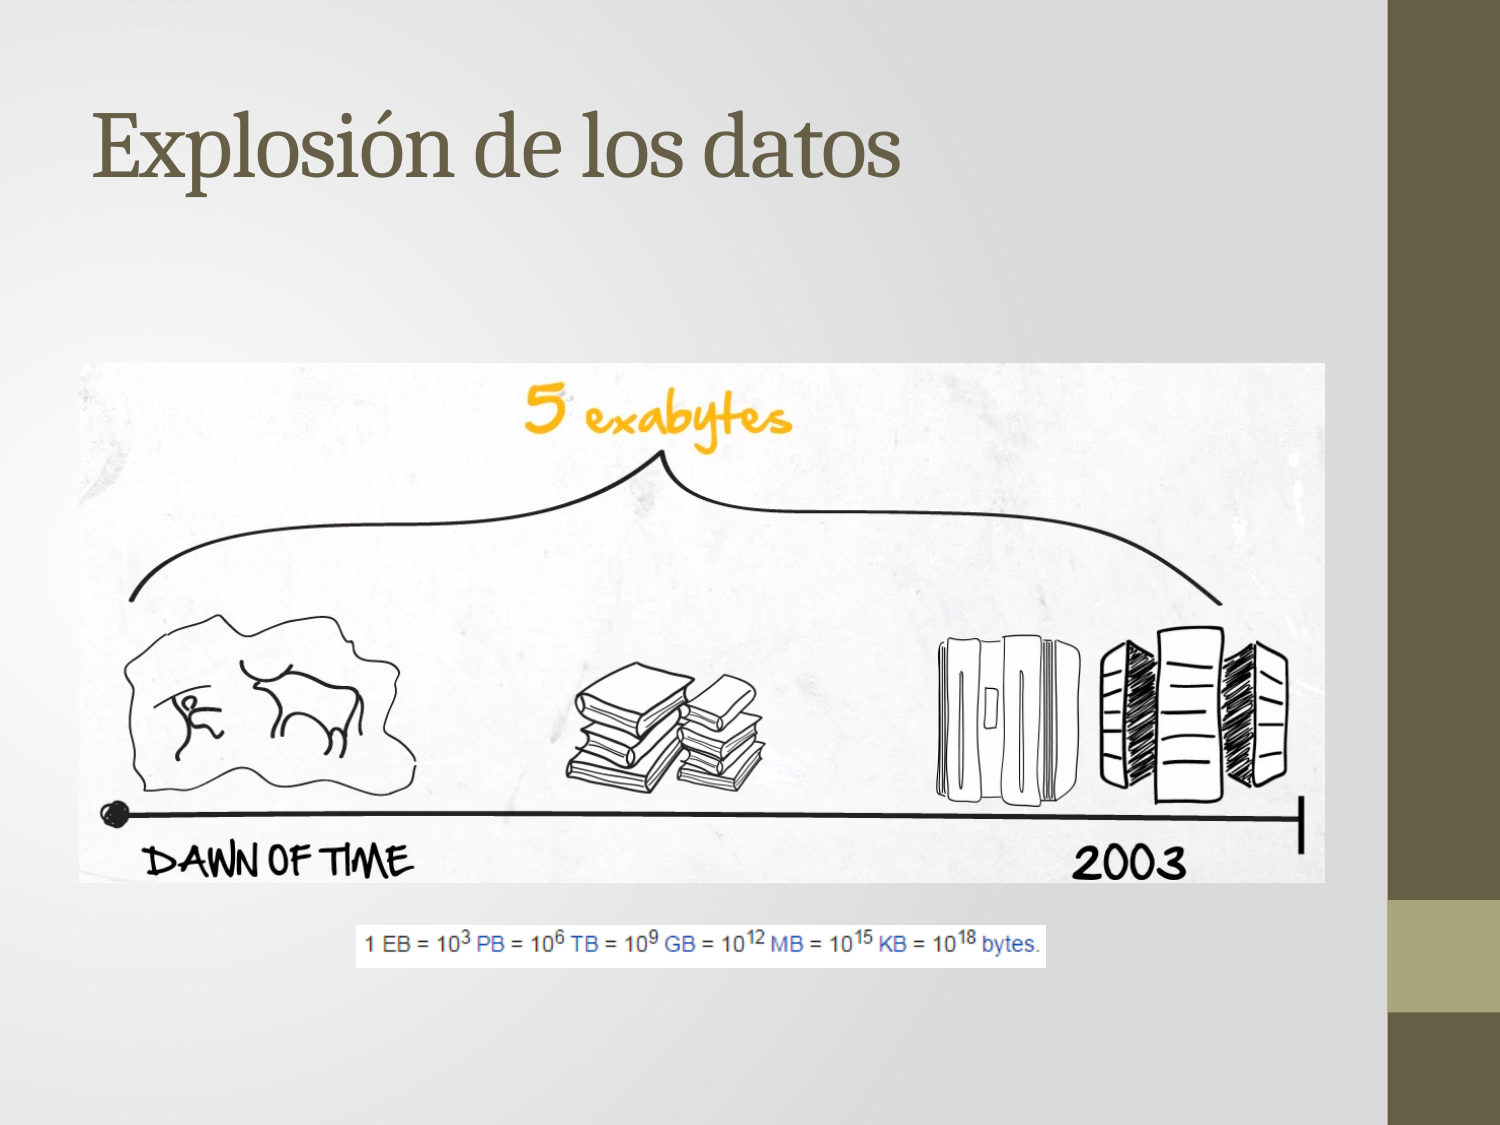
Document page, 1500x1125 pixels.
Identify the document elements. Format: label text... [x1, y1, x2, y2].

picture [355, 924, 1046, 968]
title Explosión de los datos [75, 45, 1325, 233]
picture [78, 363, 1326, 883]
